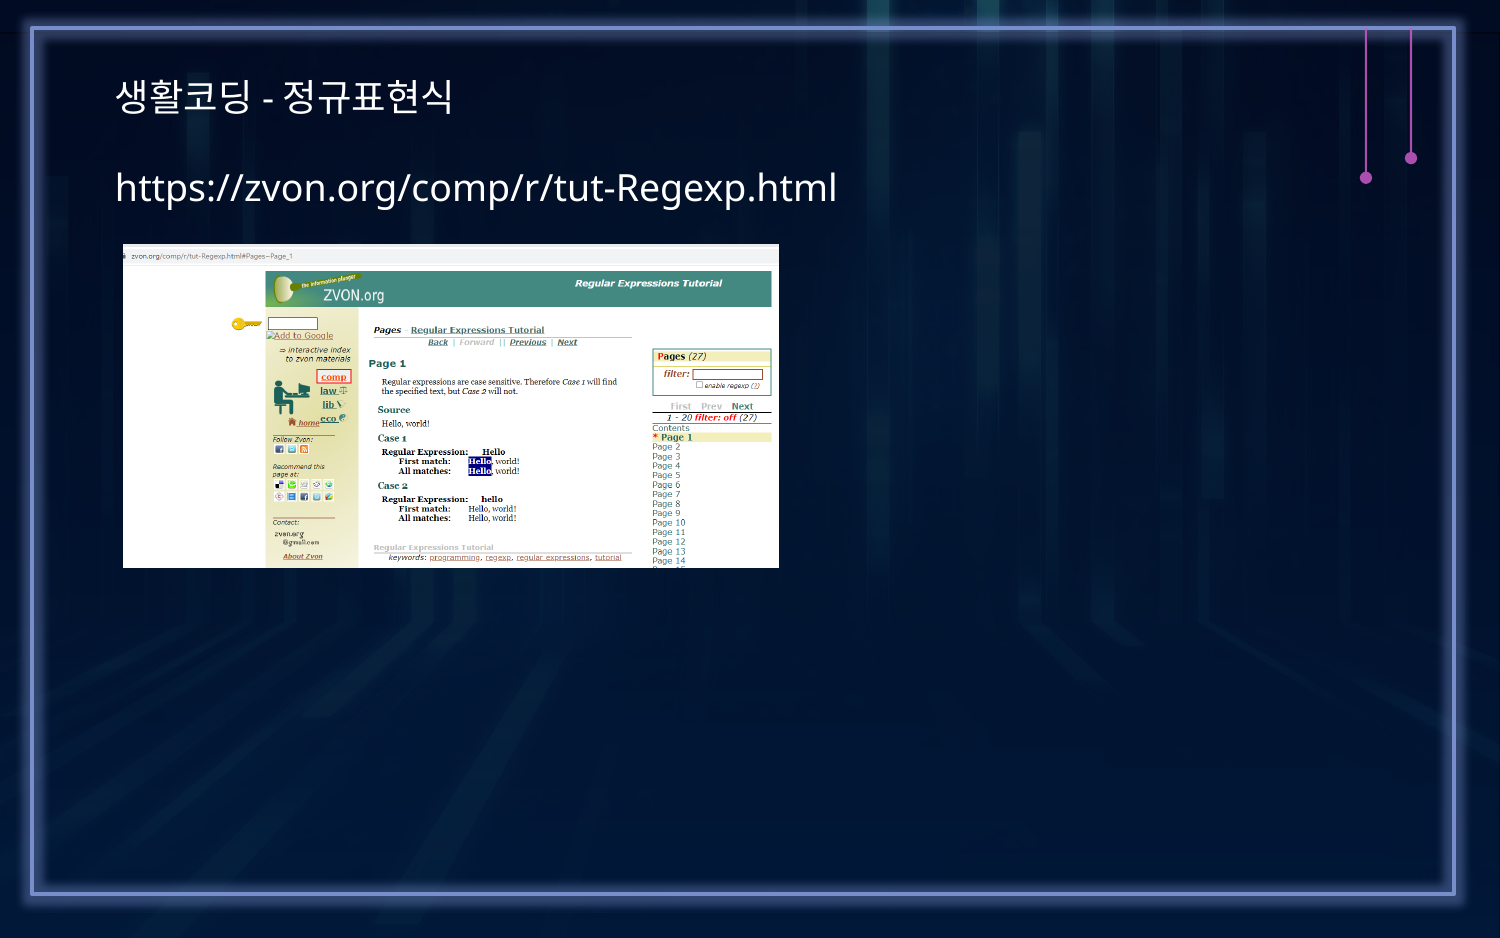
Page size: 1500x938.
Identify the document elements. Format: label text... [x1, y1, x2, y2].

text_box 생활코딩-정규표현식 https://zvon.org/comp/r/tut-Regexp.html [100, 67, 1317, 217]
picture [123, 243, 779, 569]
